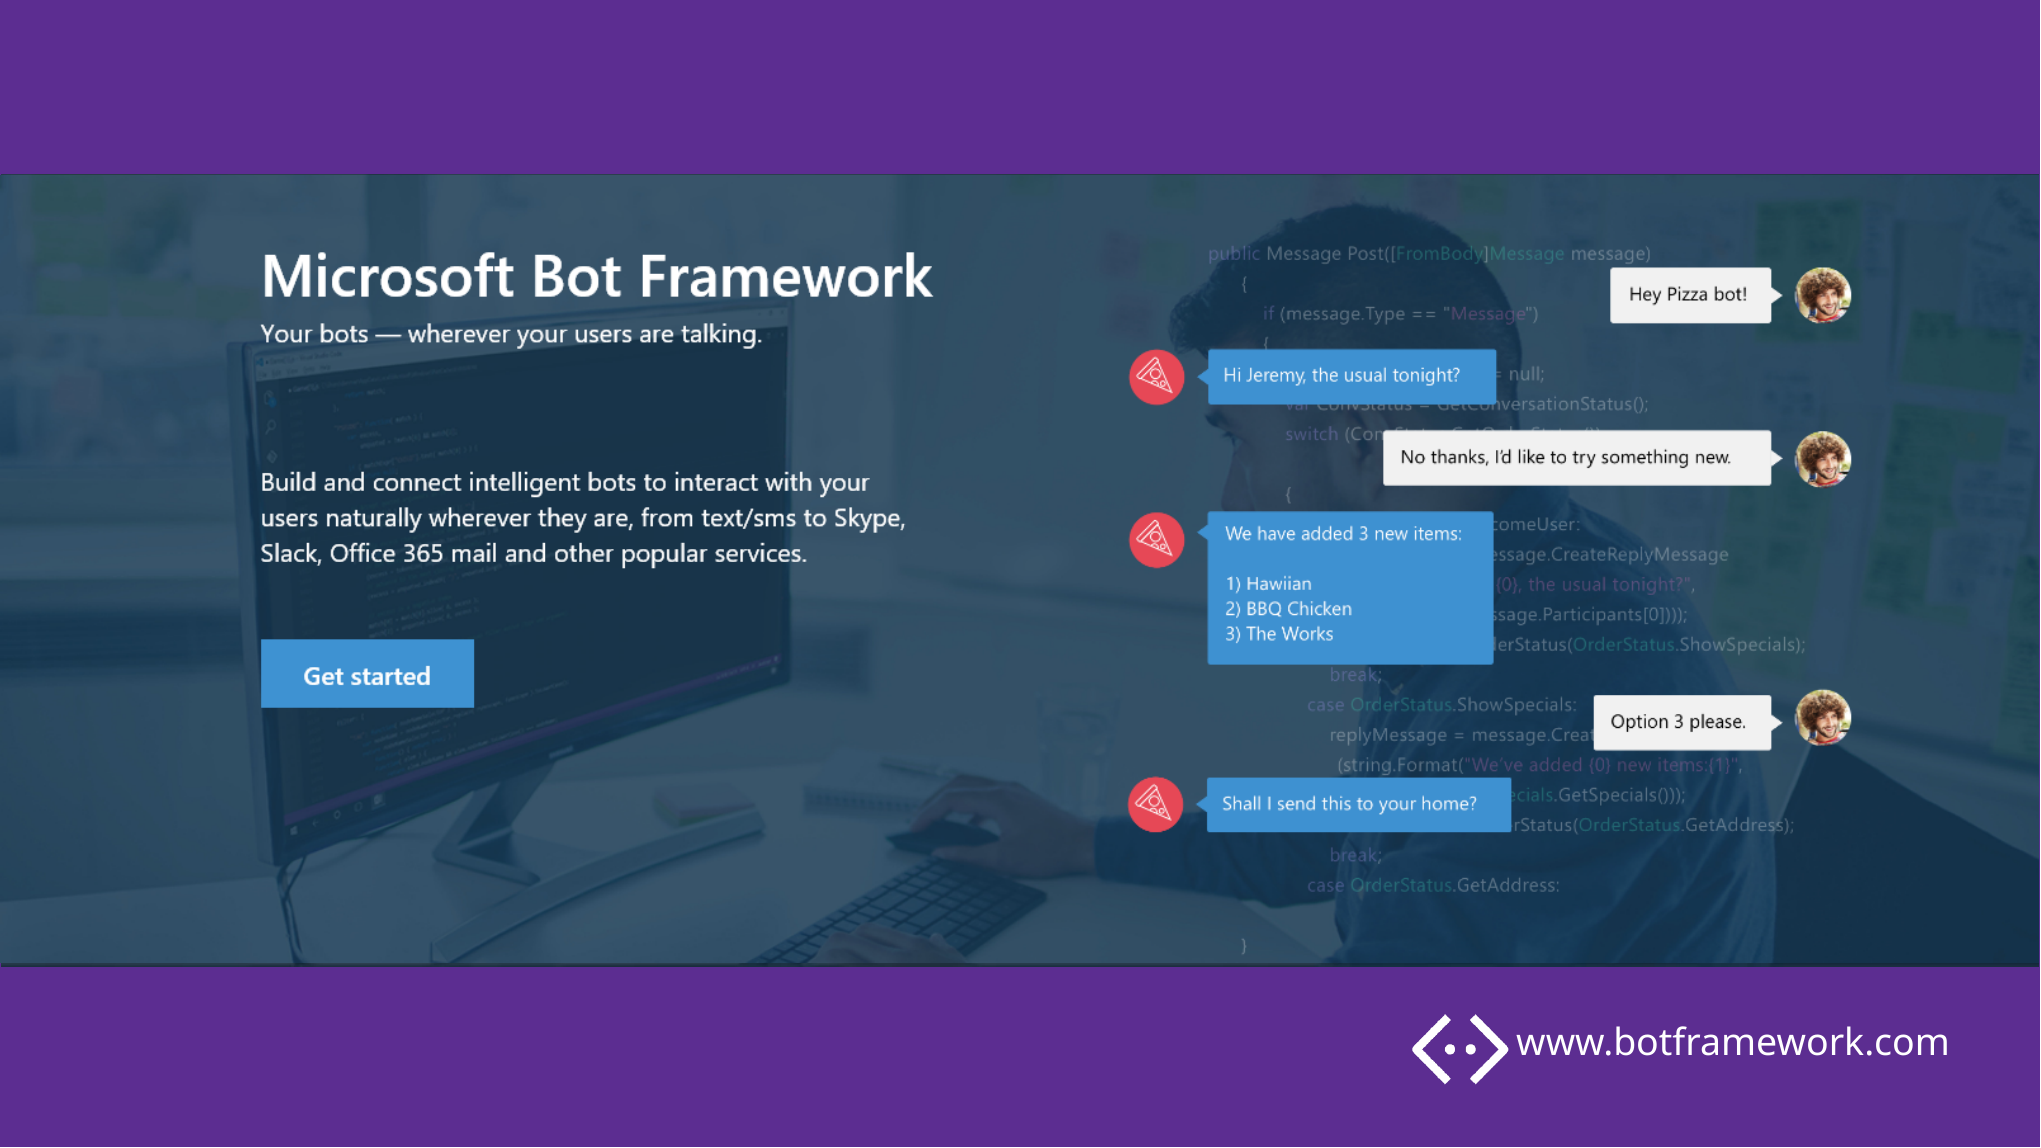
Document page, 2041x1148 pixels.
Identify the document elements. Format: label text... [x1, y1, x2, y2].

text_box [0, 173, 2040, 968]
picture [0, 175, 2039, 963]
picture [1395, 985, 1524, 1114]
text_box www.botframework.com [1524, 1002, 1981, 1084]
